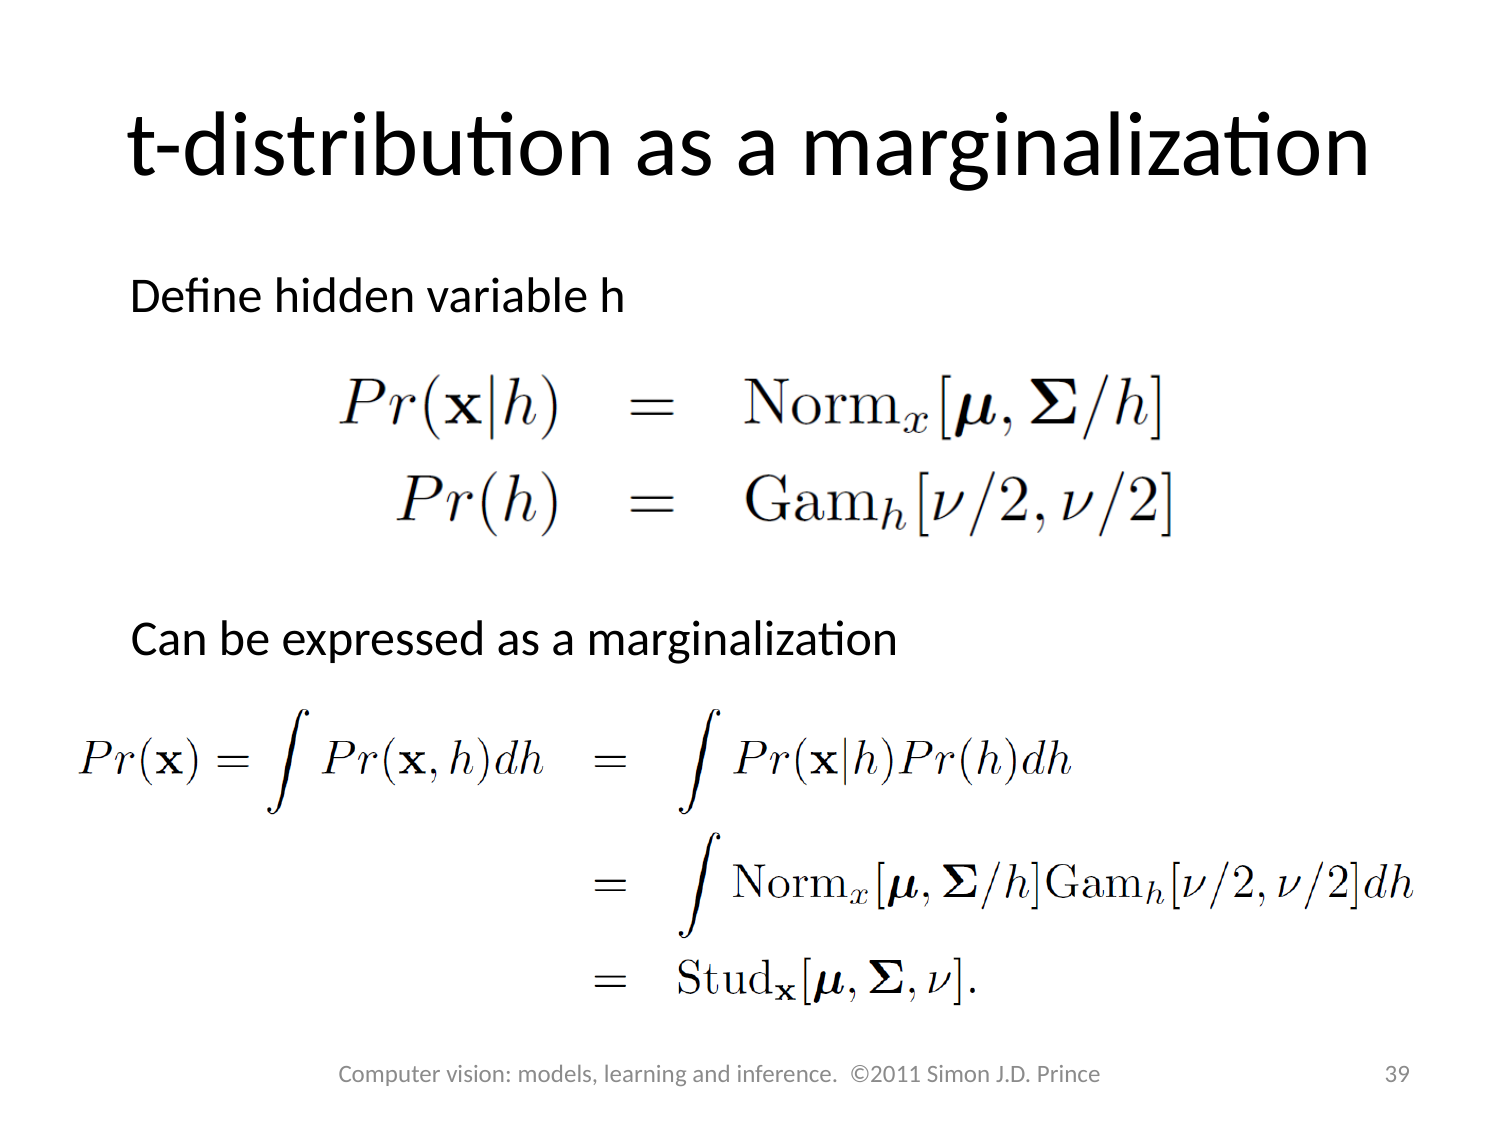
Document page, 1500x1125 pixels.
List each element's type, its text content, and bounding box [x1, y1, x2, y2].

text_box Computer vision: models, learning and inference. ©2011 Simon J.D. Prince [301, 1042, 1140, 1103]
text_box Define hidden variable h [115, 255, 641, 330]
text_box Can be expressed as a marginalization [116, 597, 914, 673]
picture [324, 349, 1176, 551]
title t-distribution as a marginalization [75, 45, 1425, 233]
text_box 39 [1140, 1042, 1425, 1103]
picture [76, 692, 1431, 1009]
